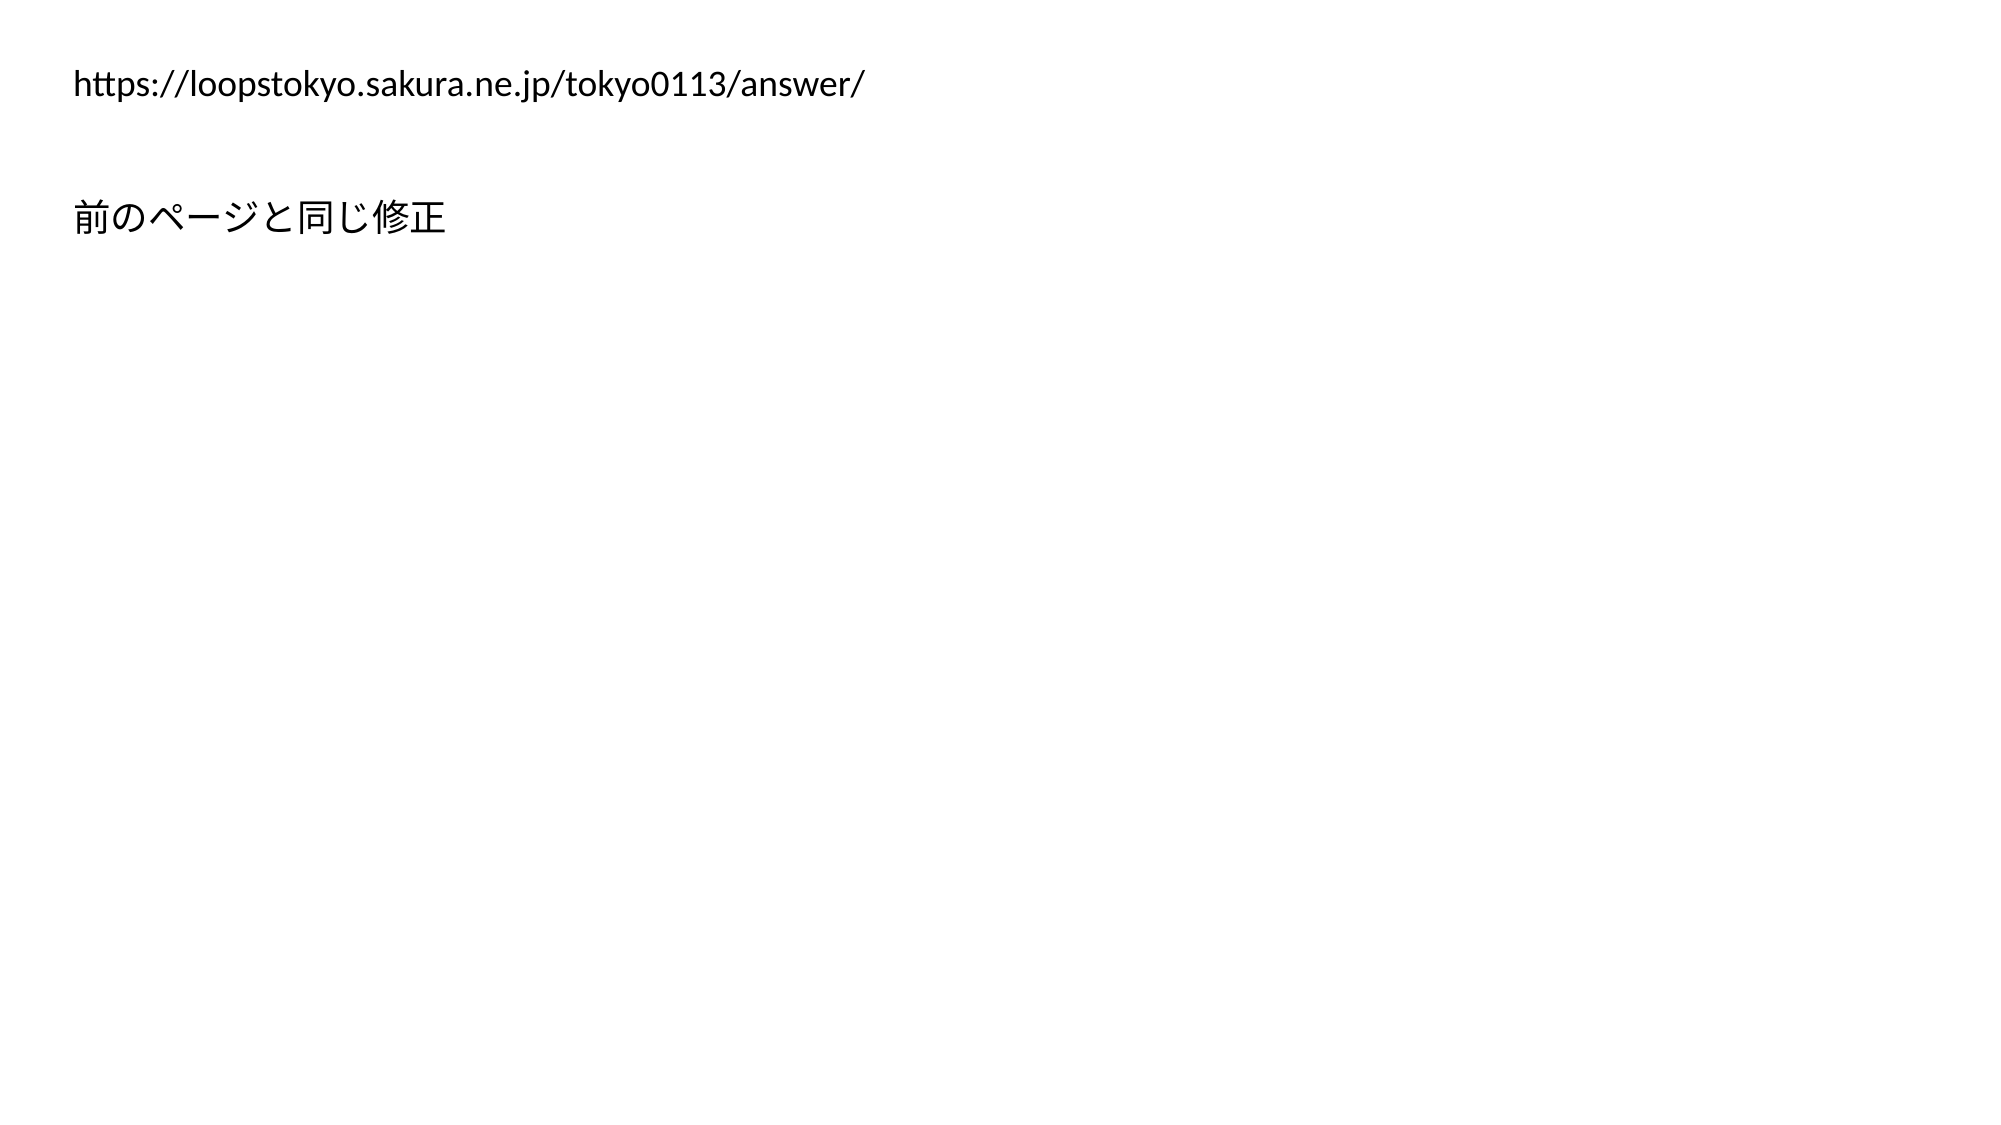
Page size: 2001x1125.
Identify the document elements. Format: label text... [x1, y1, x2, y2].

text_box https://loopstokyo.sakura.ne.jp/tokyo0113/answer/ 前のページと同じ修正 [58, 51, 881, 247]
